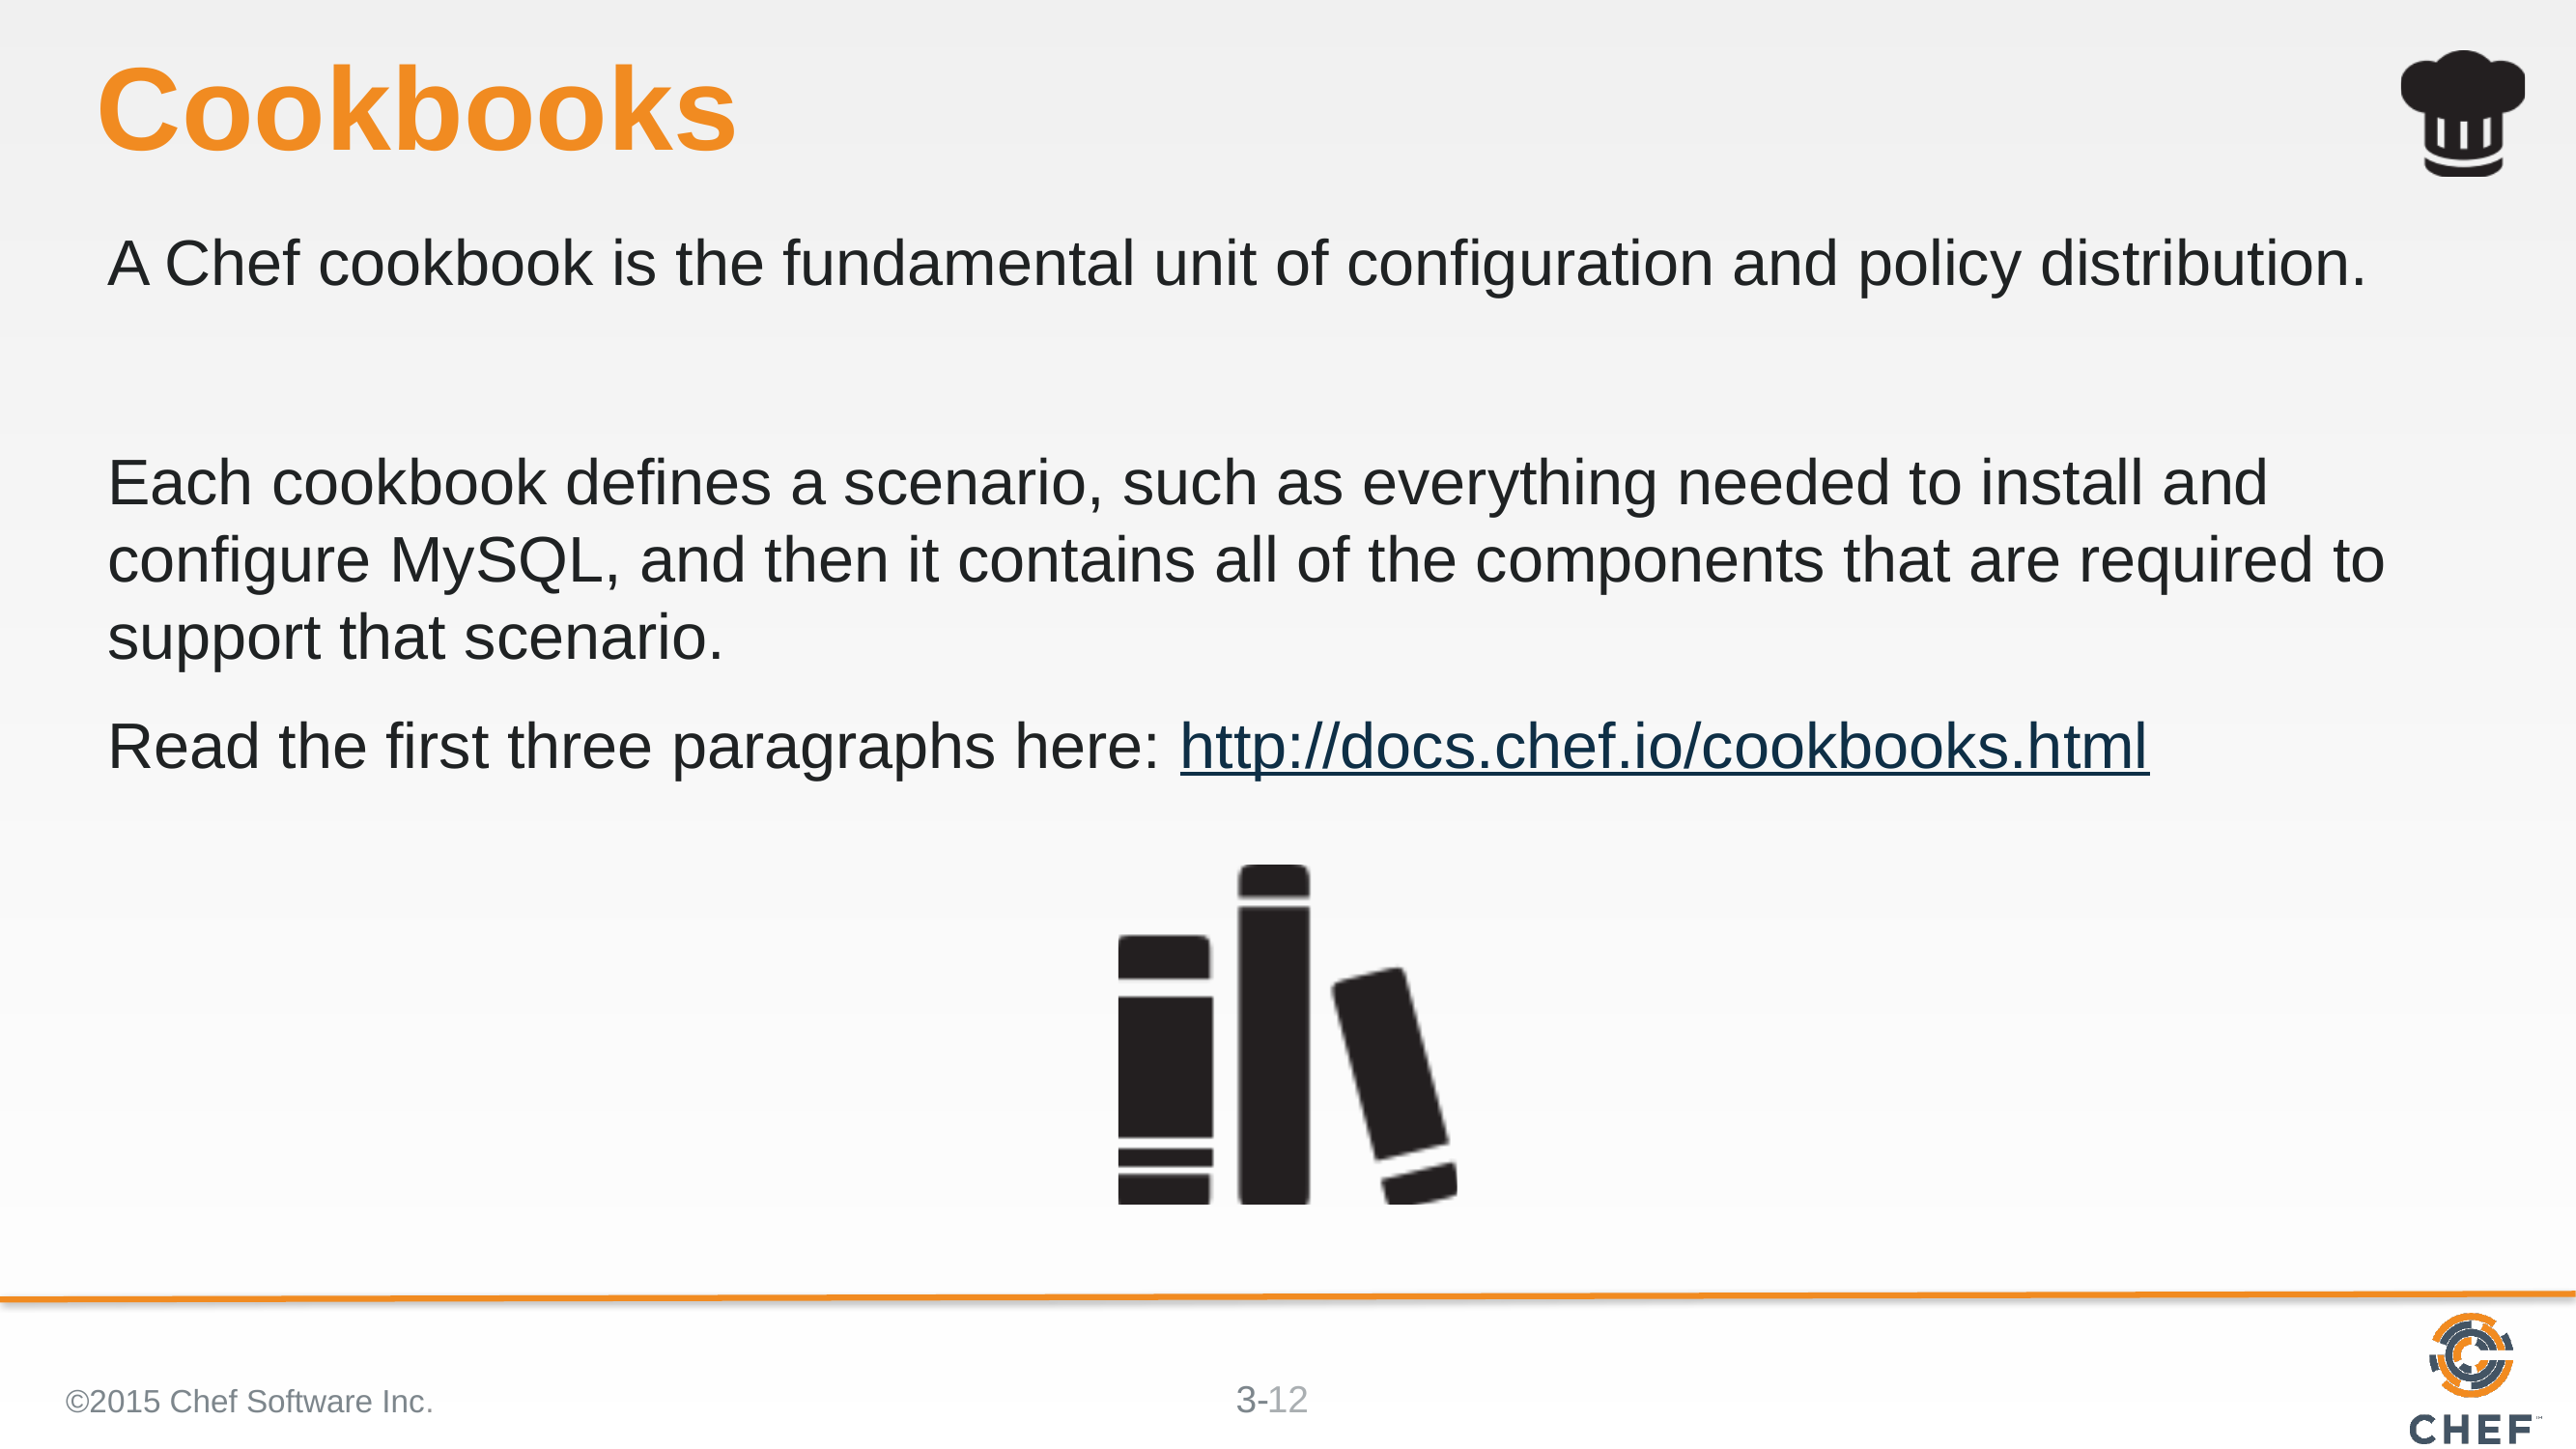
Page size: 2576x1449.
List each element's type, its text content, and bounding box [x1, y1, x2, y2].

title Cookbooks [96, 48, 2463, 180]
footer ©2015 Chef Software Inc. [51, 1359, 952, 1440]
picture [2399, 1297, 2550, 1449]
list A Chef cookbook is the fundamental unit of configuration and policy distribution. Each cookbook defines a scenario, such as everything needed to install and configure MySQL, and then it contains all of the components that are required to support that scenario. Read the first three paragraphs here: http://docs.chef.io/cookbooks.html [107, 221, 2469, 1176]
slide_number 12 [998, 1359, 1578, 1437]
picture [1118, 865, 1458, 1205]
